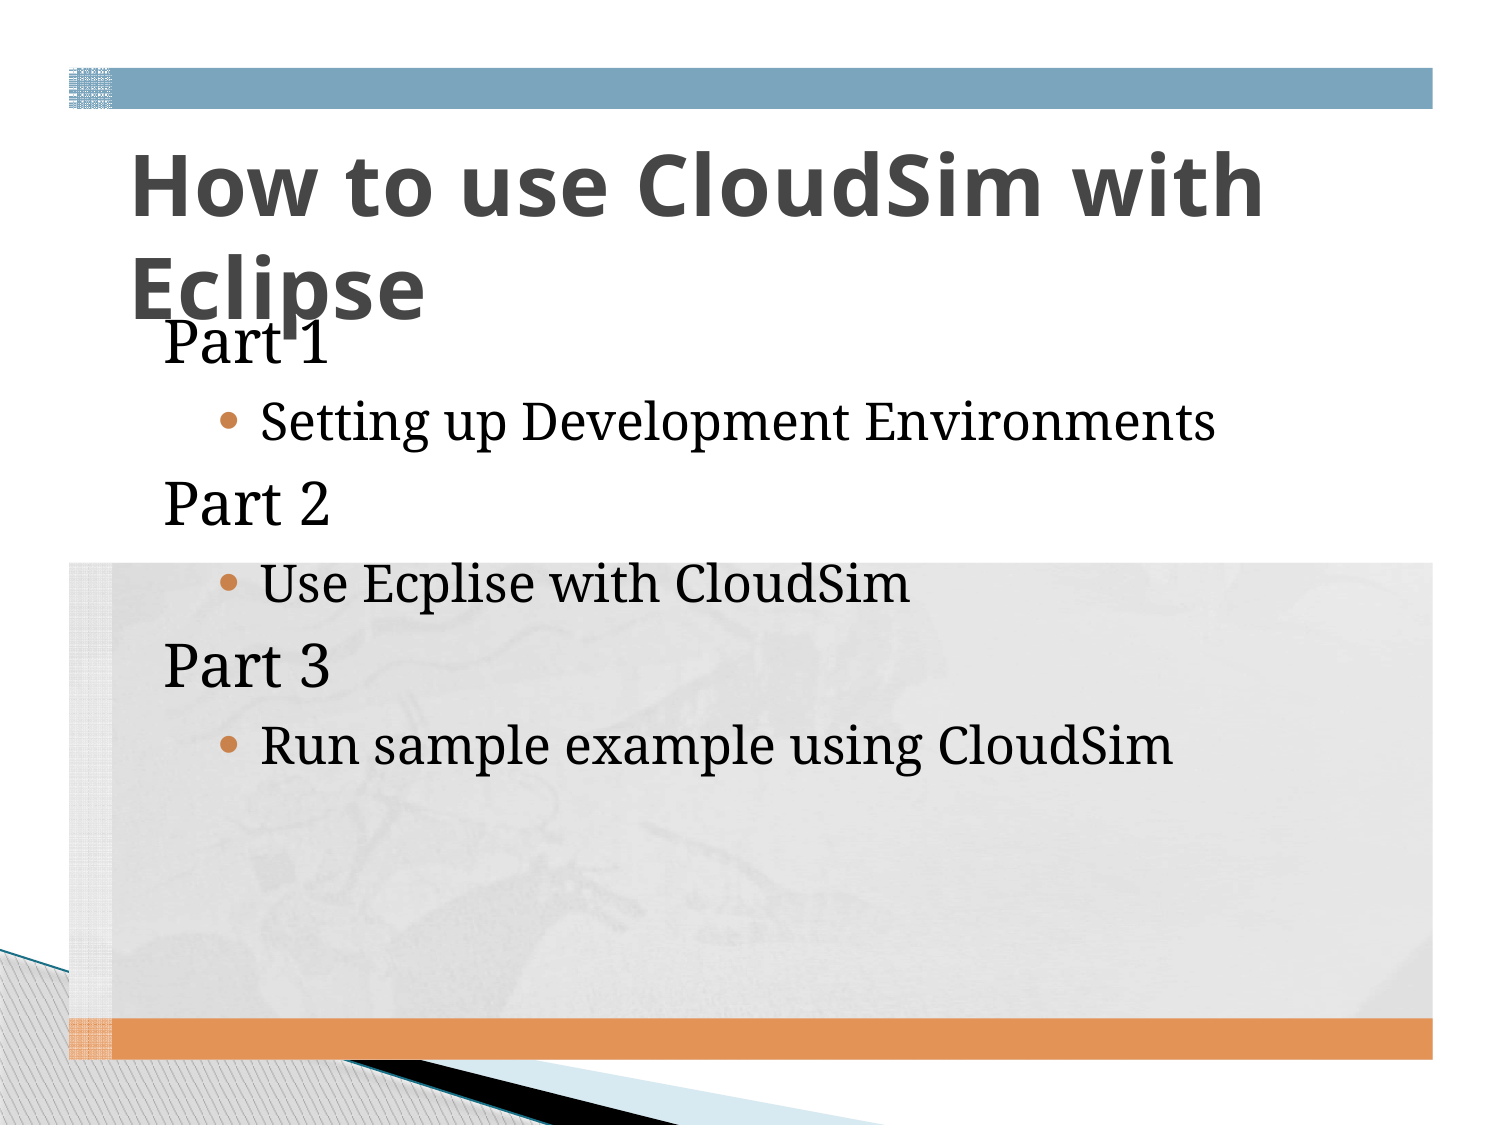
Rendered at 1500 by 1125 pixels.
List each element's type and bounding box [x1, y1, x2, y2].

text_box [68, 66, 1434, 1061]
